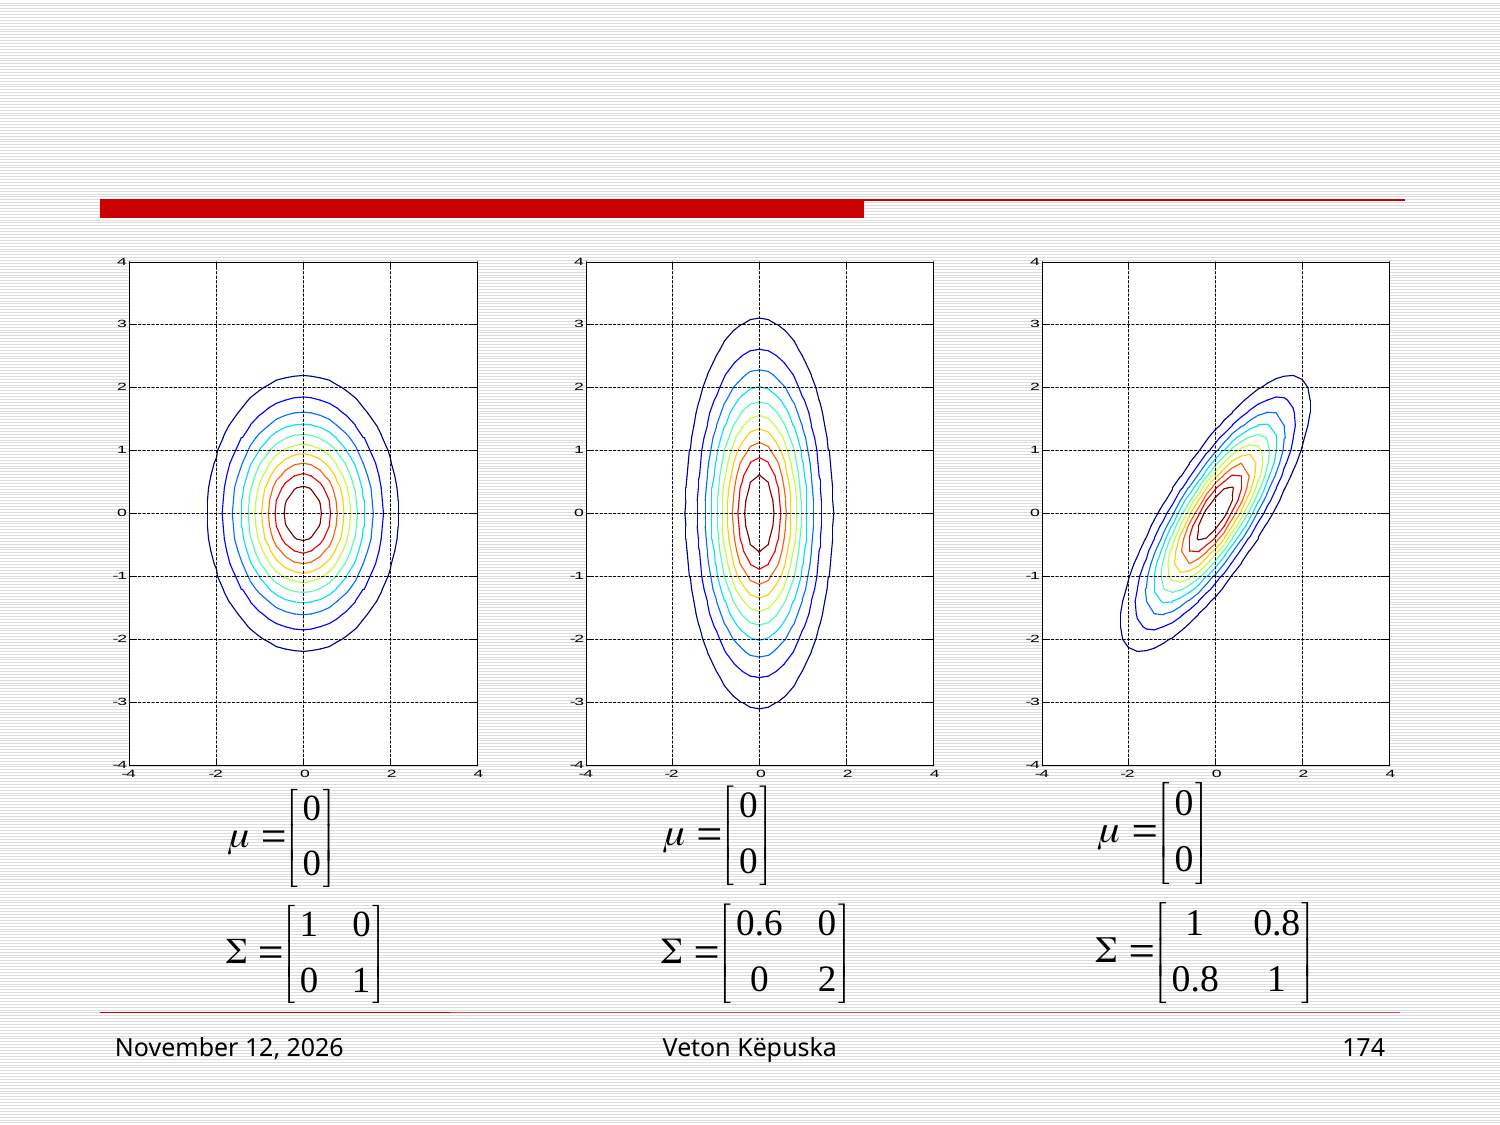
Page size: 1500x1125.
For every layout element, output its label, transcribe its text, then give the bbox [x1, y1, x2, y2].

slide_number 174 [1074, 1024, 1401, 1103]
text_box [220, 782, 393, 1011]
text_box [1090, 776, 1324, 1011]
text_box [655, 779, 859, 1011]
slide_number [99, 1024, 426, 1103]
footer Veton Këpuska [512, 1024, 988, 1103]
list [0, 215, 1500, 834]
